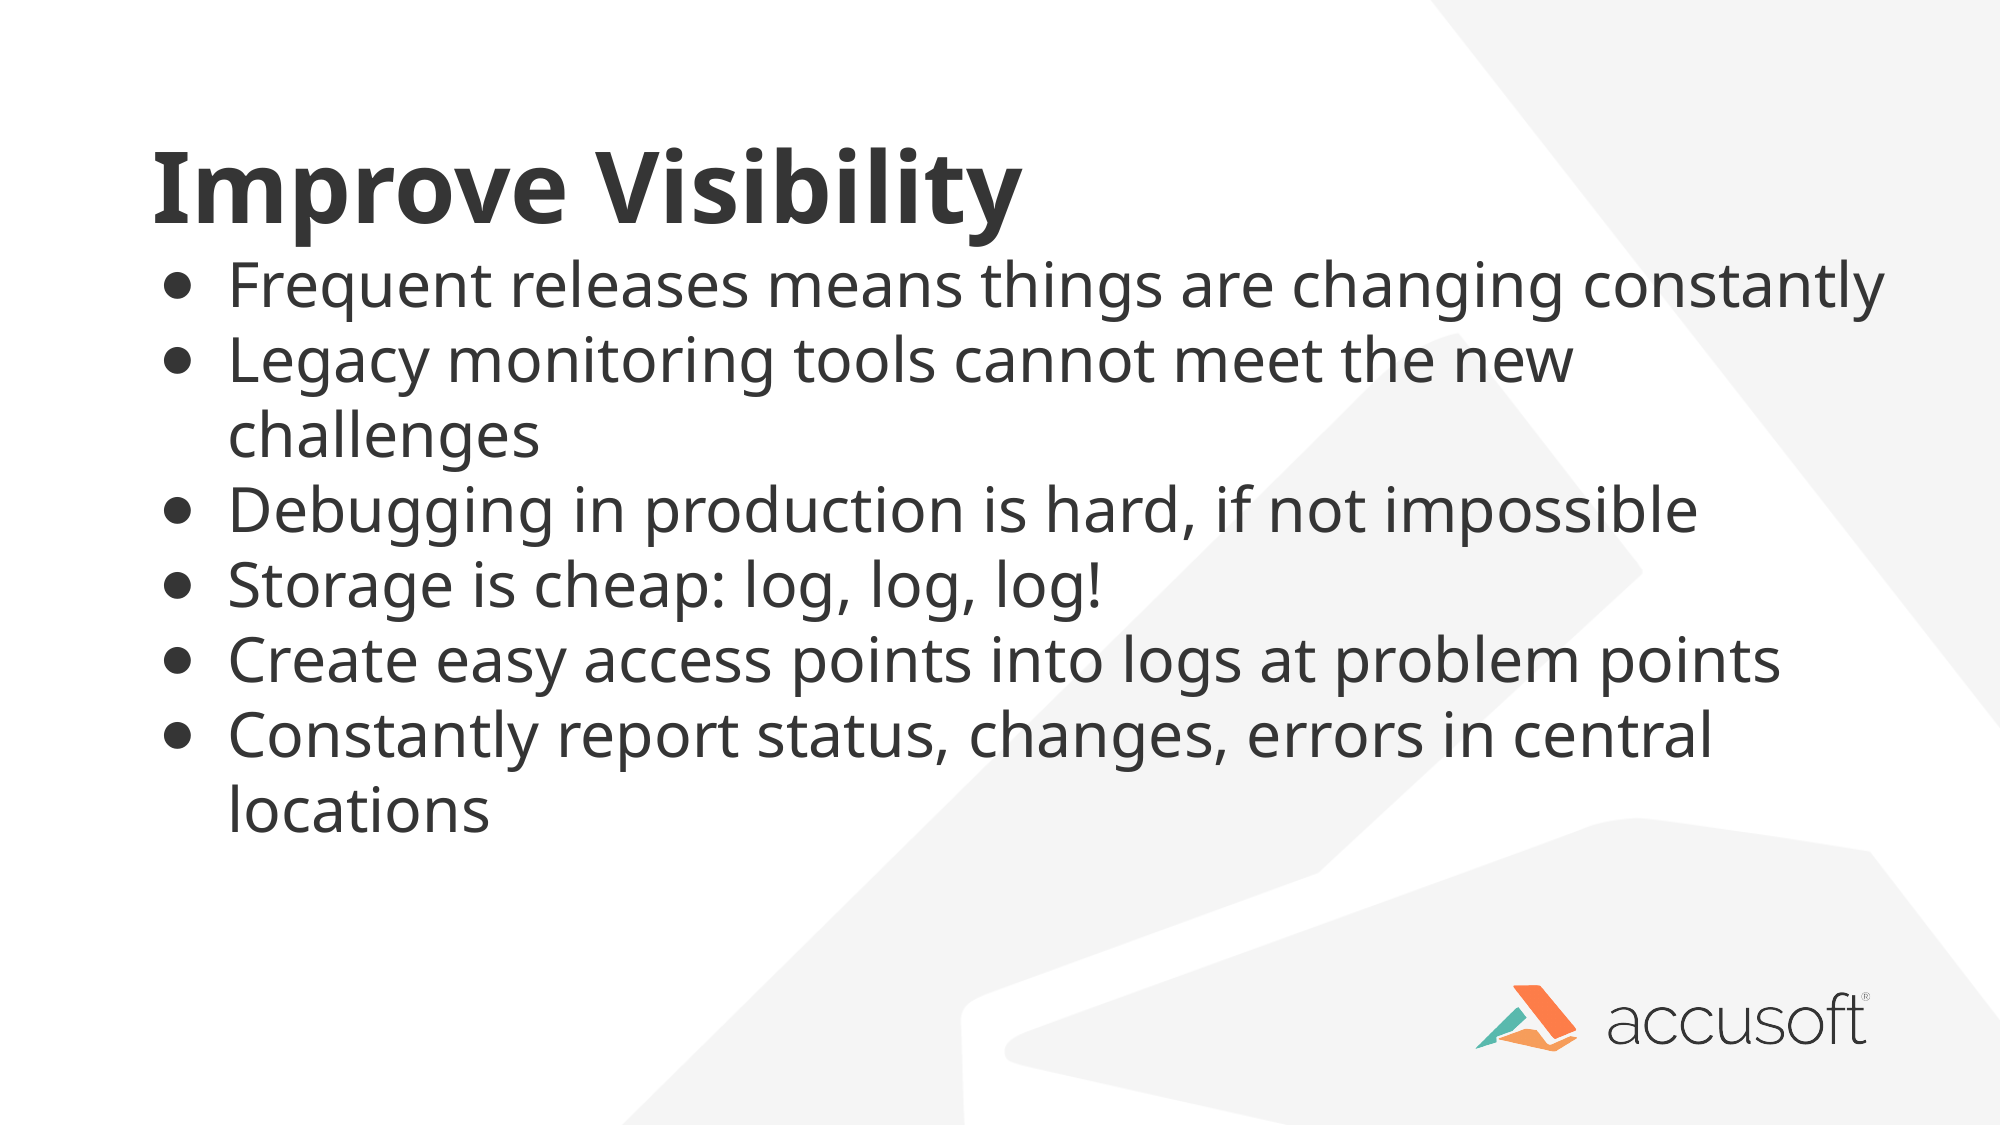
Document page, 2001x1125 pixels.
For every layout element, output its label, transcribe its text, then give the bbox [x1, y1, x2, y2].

title Improve Visibility Frequent releases means things are changing constantly Legacy monitoring tools cannot meet the new challenges Debugging in production is hard, if not impossible Storage is cheap: log, log, log! Create easy access points into logs at problem points Constantly report status, changes, errors in central locations [137, 115, 1905, 867]
picture [1470, 939, 1873, 1098]
